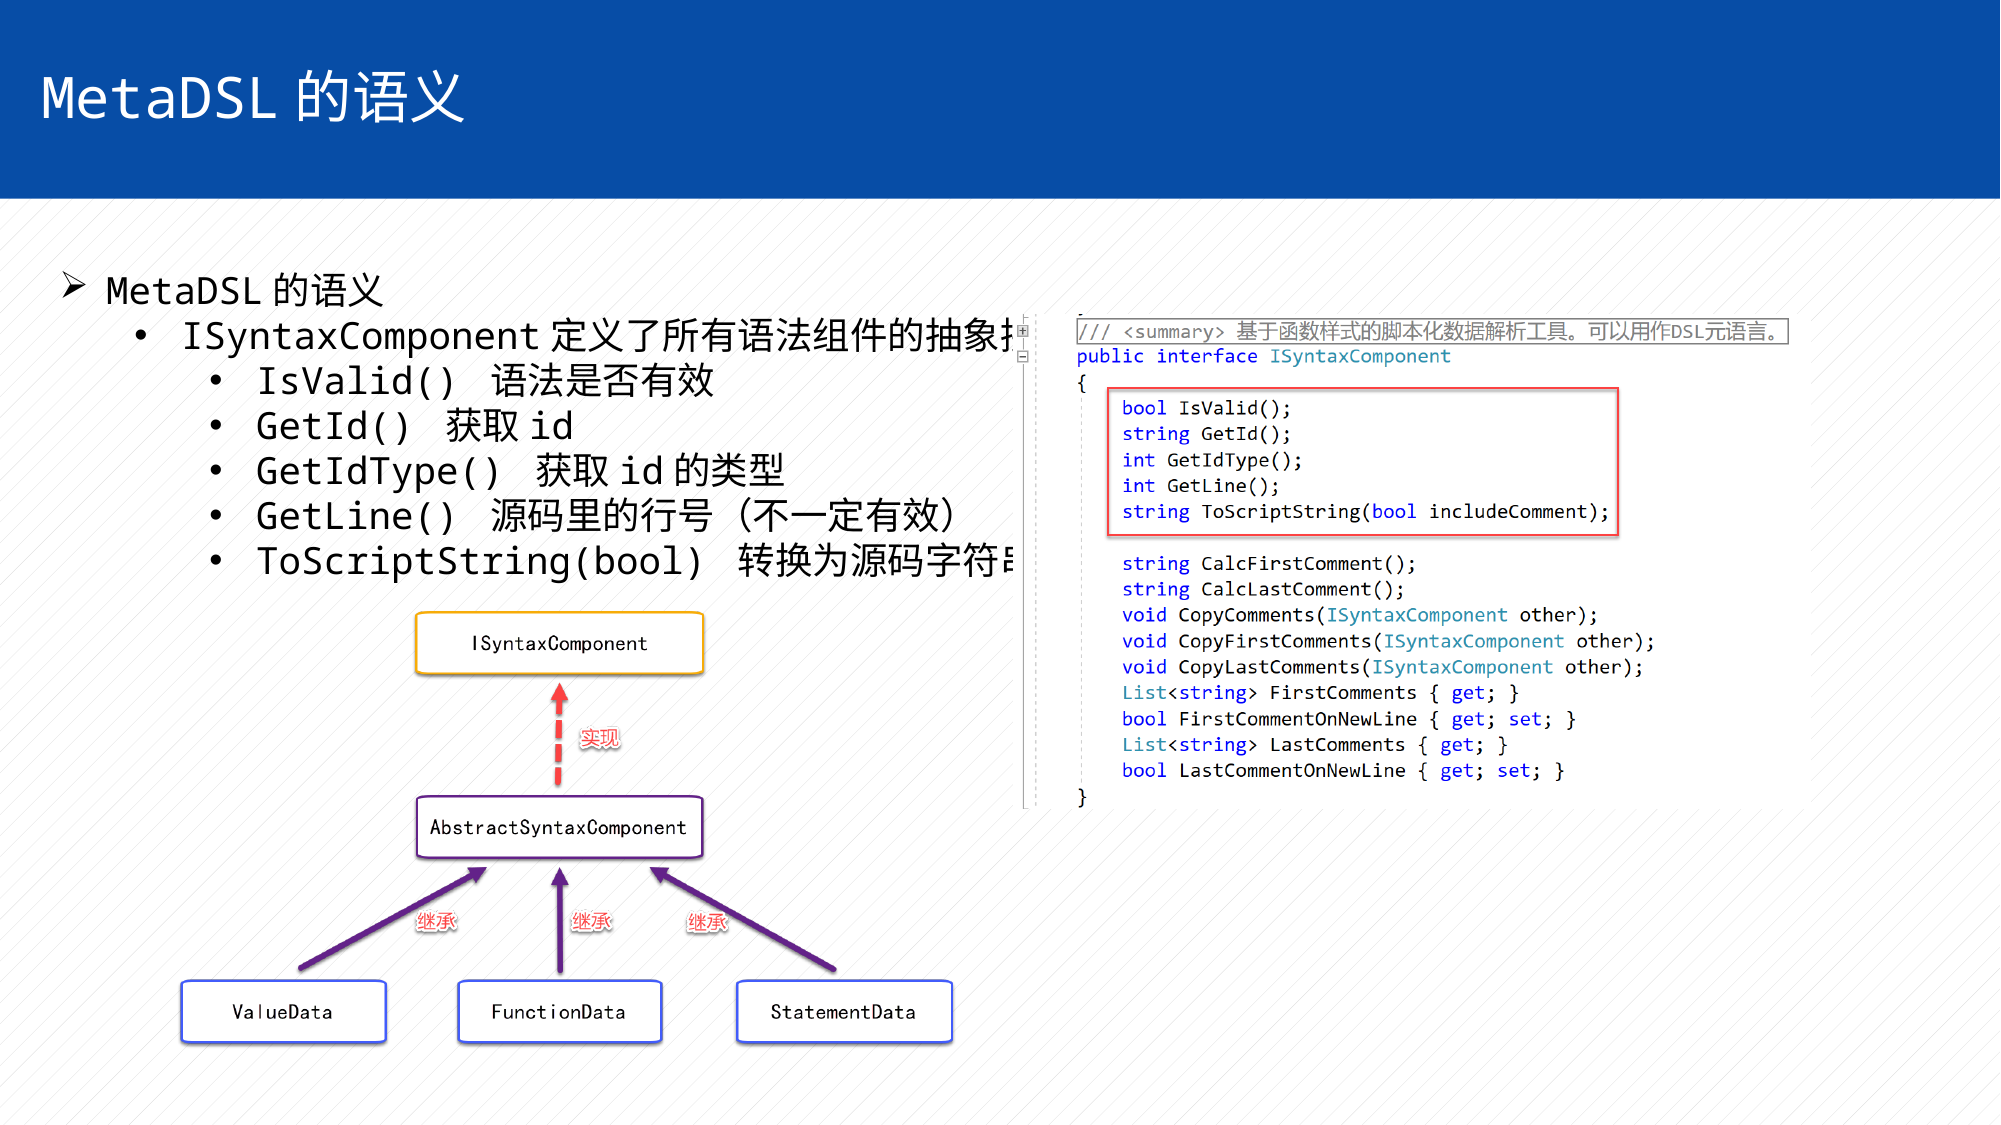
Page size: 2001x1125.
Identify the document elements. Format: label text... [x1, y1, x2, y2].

text_box MetaDSL的语义 ISyntaxComponent定义了所有语法组件的抽象接口 IsValid() 语法是否有效 GetId() 获取id GetIdType() 获取id的类型 GetLine() 源码里的行号（不一定有效） ToScriptString(bool) 转换为源码字符串 [44, 259, 1903, 590]
list MetaDSL的语义 [26, 20, 1782, 180]
picture [117, 314, 1811, 1108]
